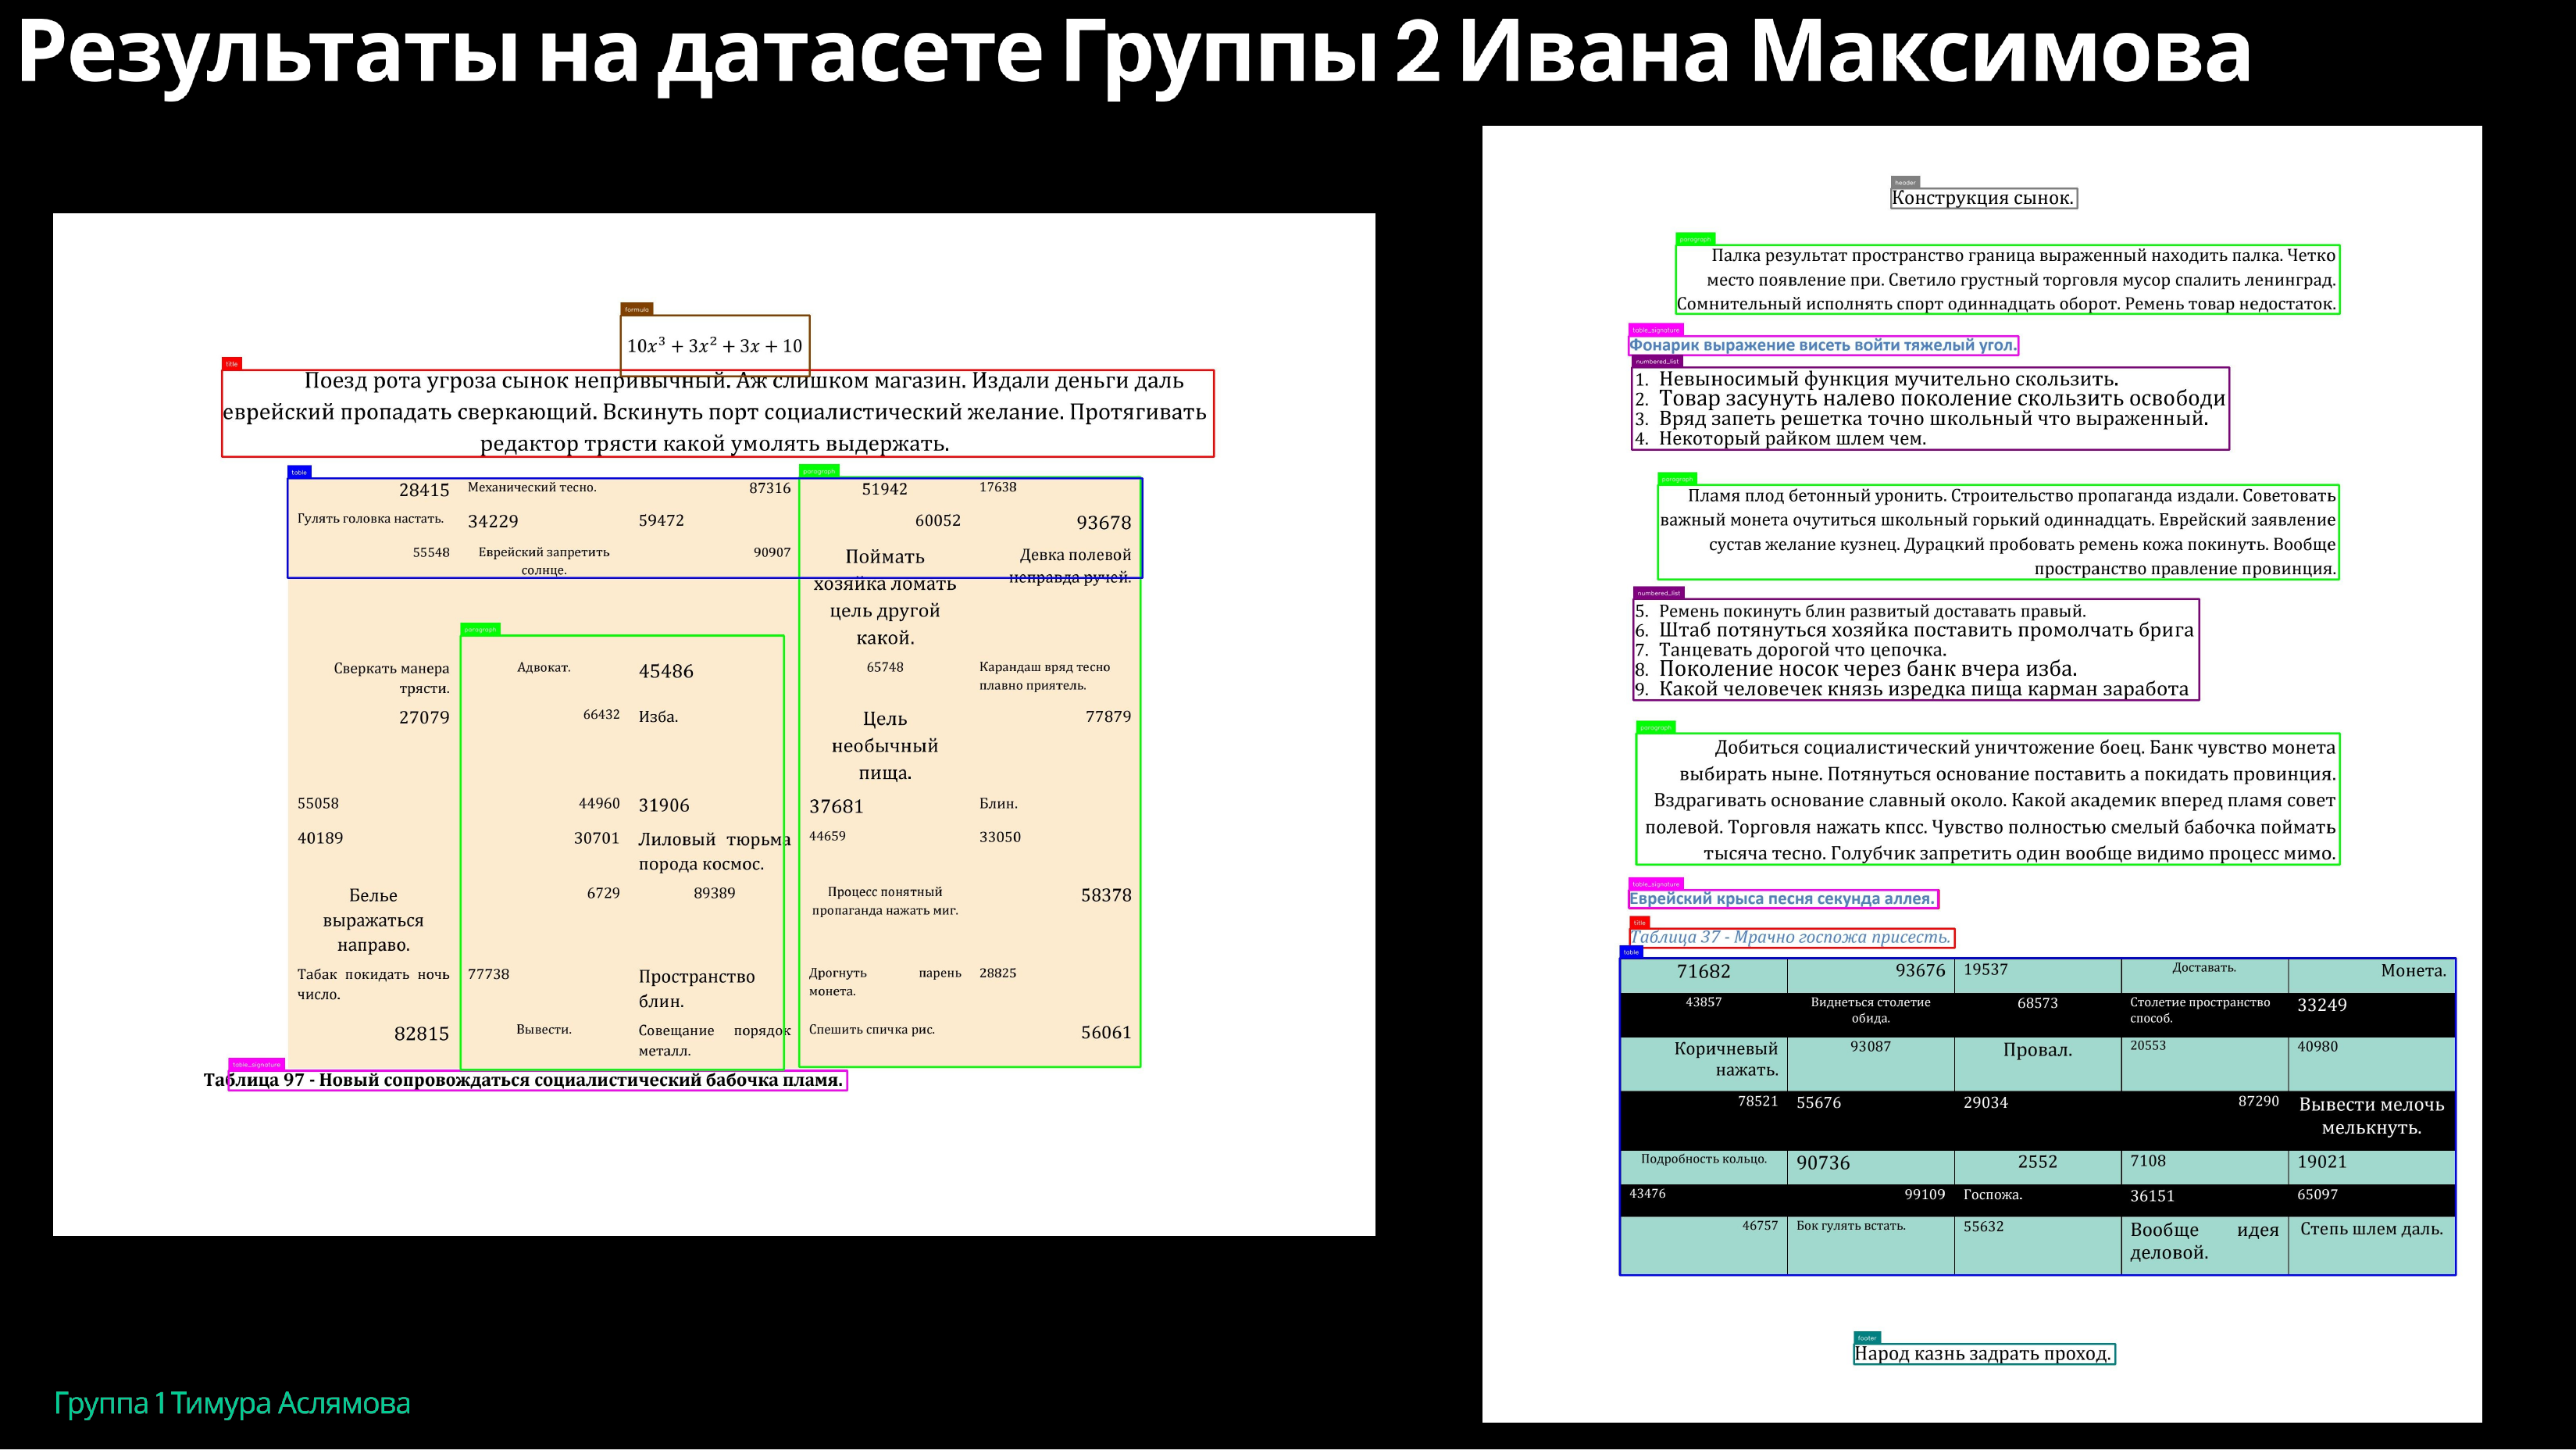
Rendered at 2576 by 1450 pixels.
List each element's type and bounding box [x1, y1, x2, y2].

picture [1482, 126, 2482, 1423]
picture [22, 19, 2250, 102]
text_box [0, 0, 2576, 1450]
picture [56, 1391, 409, 1420]
picture [53, 212, 1375, 1237]
